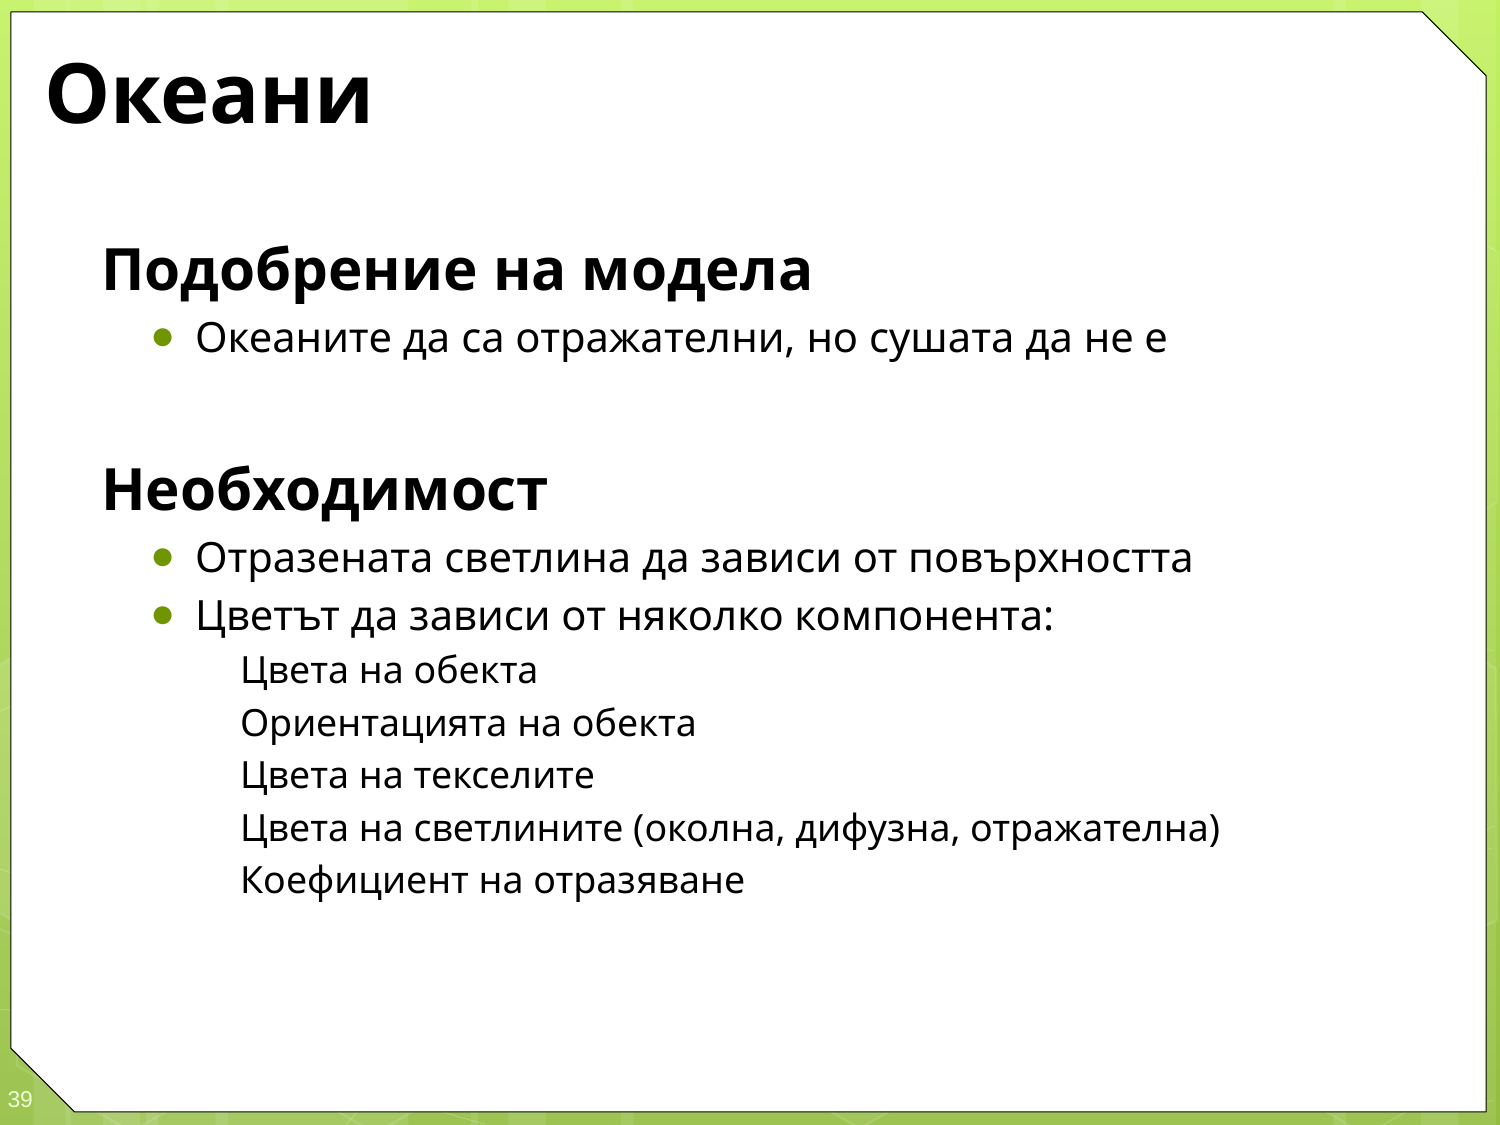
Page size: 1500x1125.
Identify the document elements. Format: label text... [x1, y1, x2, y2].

title Океани [29, 37, 1450, 144]
list Подобрение на модела Океаните да са отражателни, но сушата да не е Необходимост Отразената светлина да зависи от повърхността Цветът да зависи от няколко компонента: Цвета на обекта Ориентацията на обекта Цвета на текселите Цвета на светлините (околна, дифузна, отражателна) Коефициент на отразяване [75, 224, 1488, 1113]
